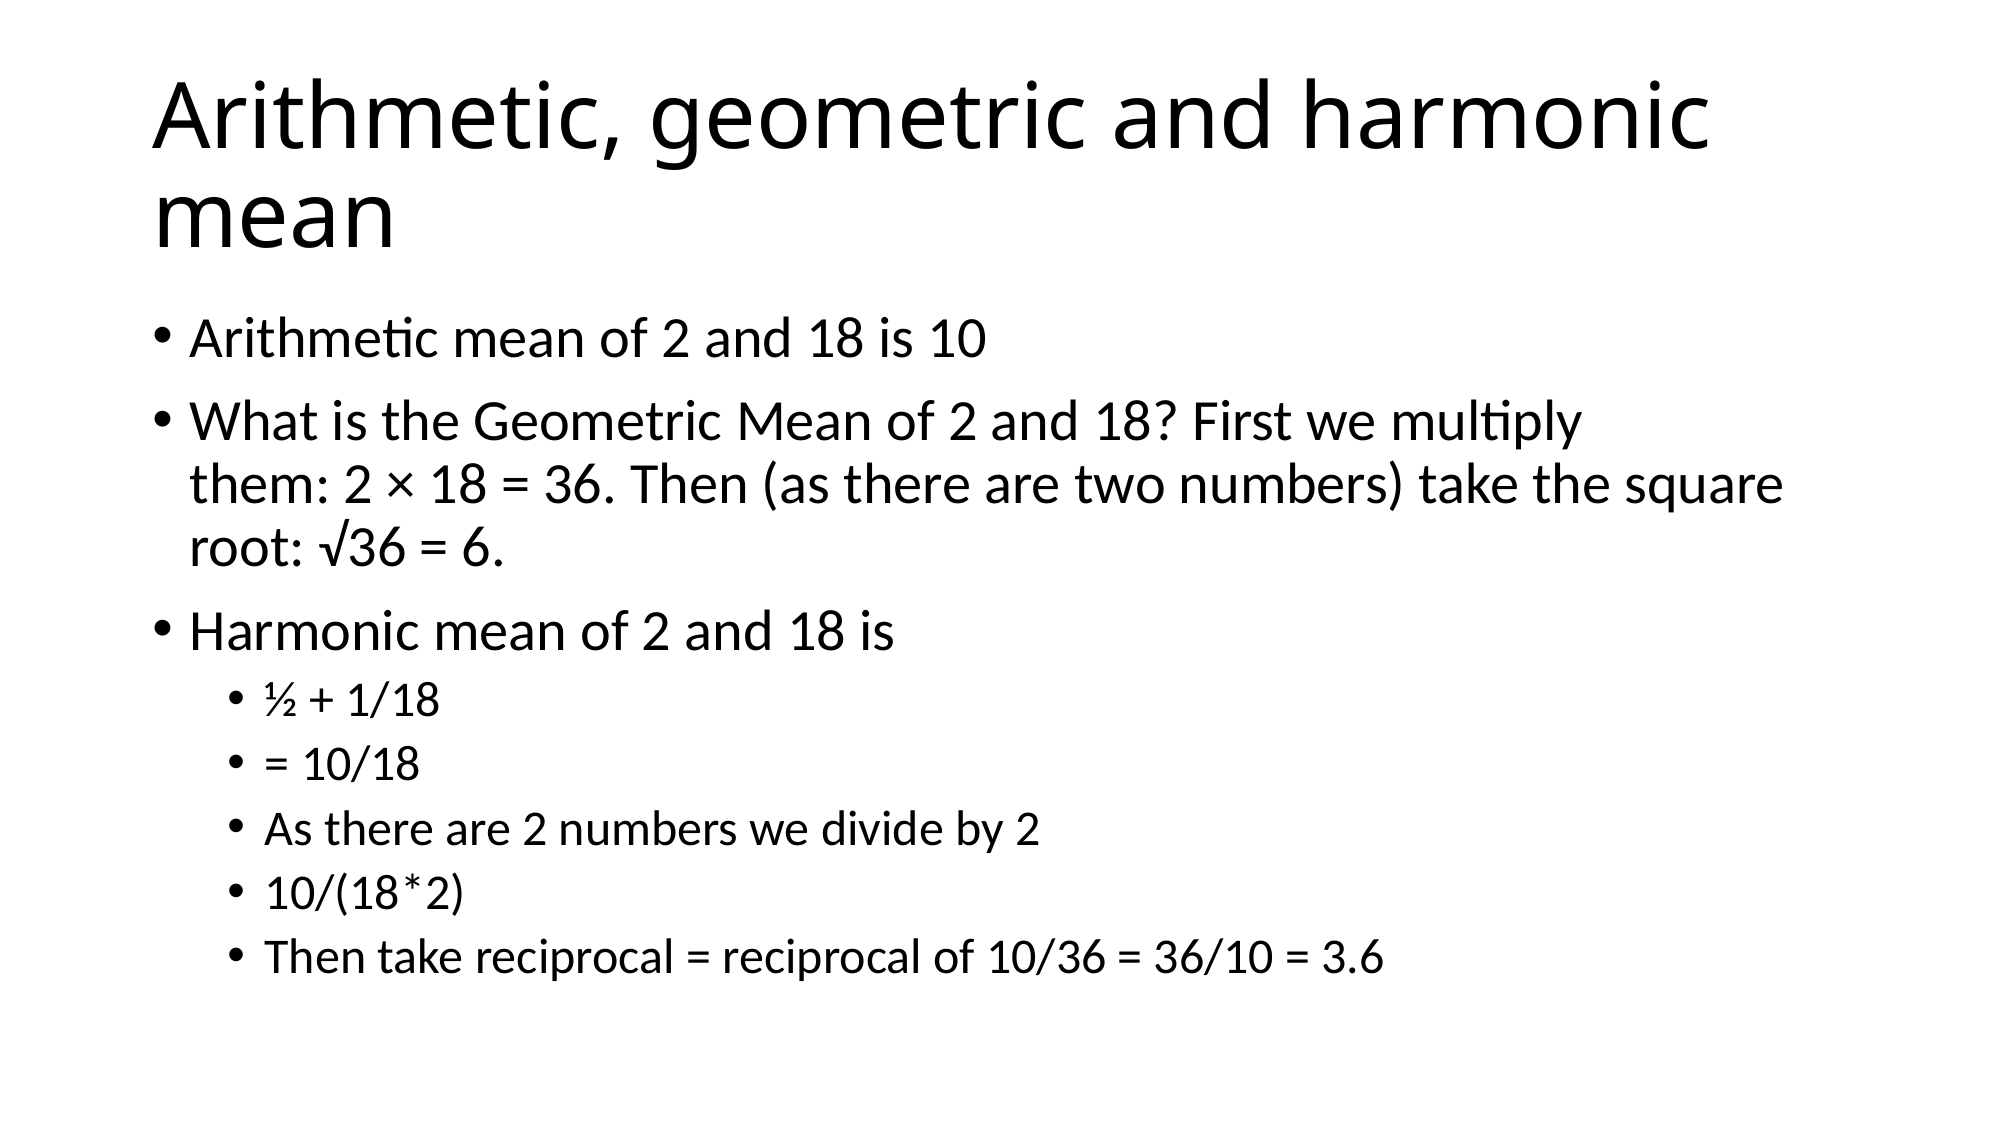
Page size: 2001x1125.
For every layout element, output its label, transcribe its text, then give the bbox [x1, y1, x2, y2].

text_box Arithmetic, geometric and harmonic mean [137, 59, 1863, 278]
text_box Arithmetic mean of 2 and 18 is 10 What is the Geometric Mean of 2 and 18? First we multiply them: 2 × 18 = 36. Then (as there are two numbers) take the square root: √36 = 6. Harmonic mean of 2 and 18 is ½ + 1/18 = 10/18 As there are 2 numbers we divide by 2 10/(18*2) Then take reciprocal = reciprocal of 10/36 = 36/10 = 3.6 [137, 299, 1863, 1014]
